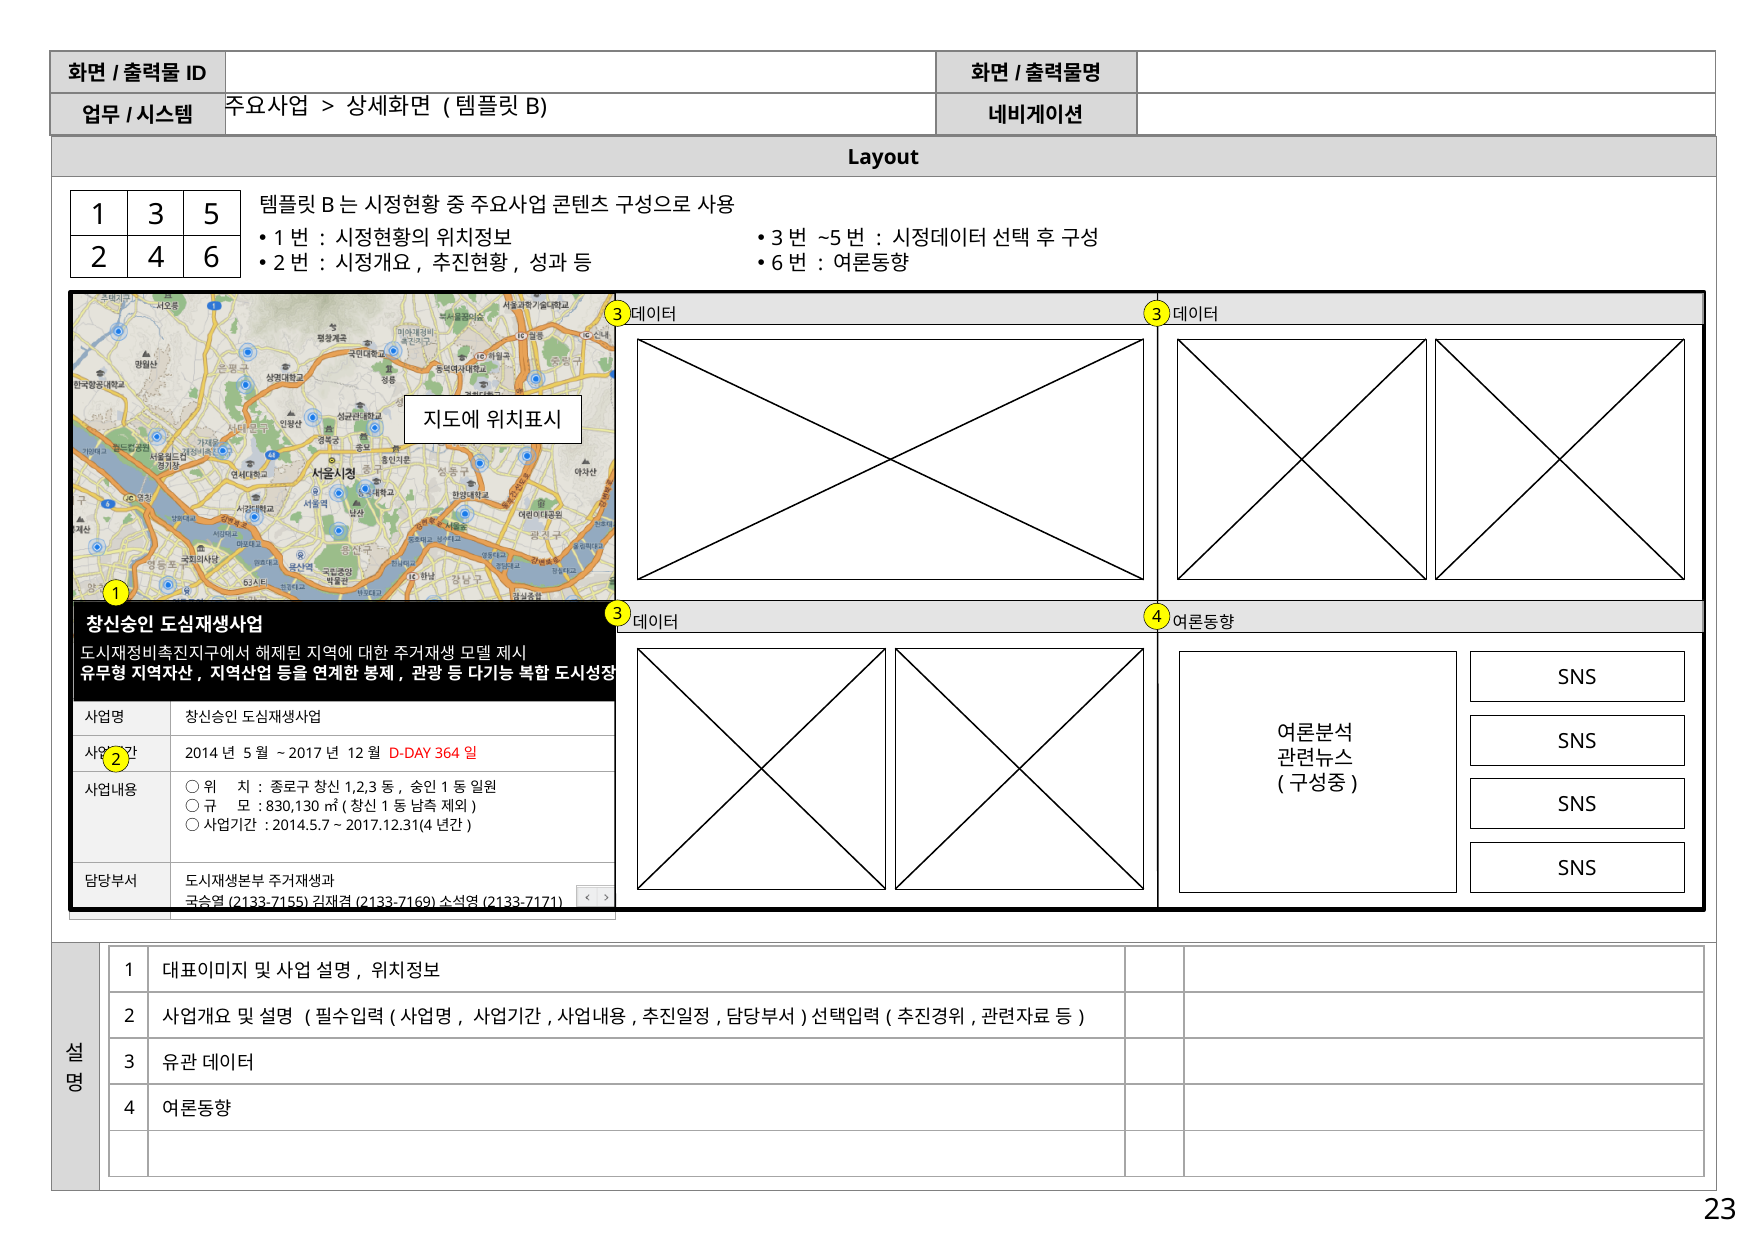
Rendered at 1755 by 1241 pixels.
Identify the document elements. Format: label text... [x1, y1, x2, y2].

table_cell [1126, 993, 1183, 1037]
table_cell [1126, 1039, 1183, 1083]
table_cell [1185, 1085, 1703, 1130]
table_cell [1185, 1039, 1703, 1083]
text_box 6 [181, 233, 242, 280]
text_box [1179, 651, 1685, 893]
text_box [637, 338, 1144, 580]
text_box 3번 ~5번 : 시정데이터 선택 후 구성 6번 : 여론동향 [742, 217, 1492, 282]
table_cell 여론동향 [149, 1085, 1124, 1130]
text_box 1번 : 시정현황의 위치정보 2번 : 시정개요, 추진현황, 성과 등 [244, 217, 742, 282]
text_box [70, 291, 1705, 911]
table_cell [1185, 993, 1703, 1037]
table_cell 2 [110, 993, 147, 1037]
text_box 주요사업 > 상세화면 (템플릿B) [209, 84, 562, 127]
table_cell 4 [110, 1085, 147, 1130]
table_header 대표이미지 및 사업 설명, 위치정보 [149, 947, 1124, 991]
text_box 2 [68, 233, 126, 280]
table_cell [1185, 1131, 1703, 1176]
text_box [1177, 338, 1685, 580]
table_cell 유관 데이터 [149, 1039, 1124, 1083]
text_box 1 [68, 188, 126, 233]
table_cell [1126, 1085, 1183, 1130]
text_box 3 [126, 188, 181, 233]
text_box 5 [181, 188, 242, 233]
text_box 4 [126, 233, 181, 280]
table_cell 사업개요 및 설명 (필수입력(사업명, 사업기간,사업내용,추진일정,담당부서)선택입력(추진경위,관련자료 등) [149, 993, 1124, 1037]
table_cell 3 [110, 1039, 147, 1083]
table_header [1185, 947, 1703, 991]
table_cell [110, 1131, 147, 1176]
text_box 템플릿B는 시정현황 중 주요사업 콘텐츠 구성으로 사용 [244, 183, 1704, 224]
table_header [1126, 947, 1183, 991]
table_header 1 [110, 947, 147, 991]
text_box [637, 648, 1144, 890]
table_cell [1126, 1131, 1183, 1176]
table_cell [149, 1131, 1124, 1176]
